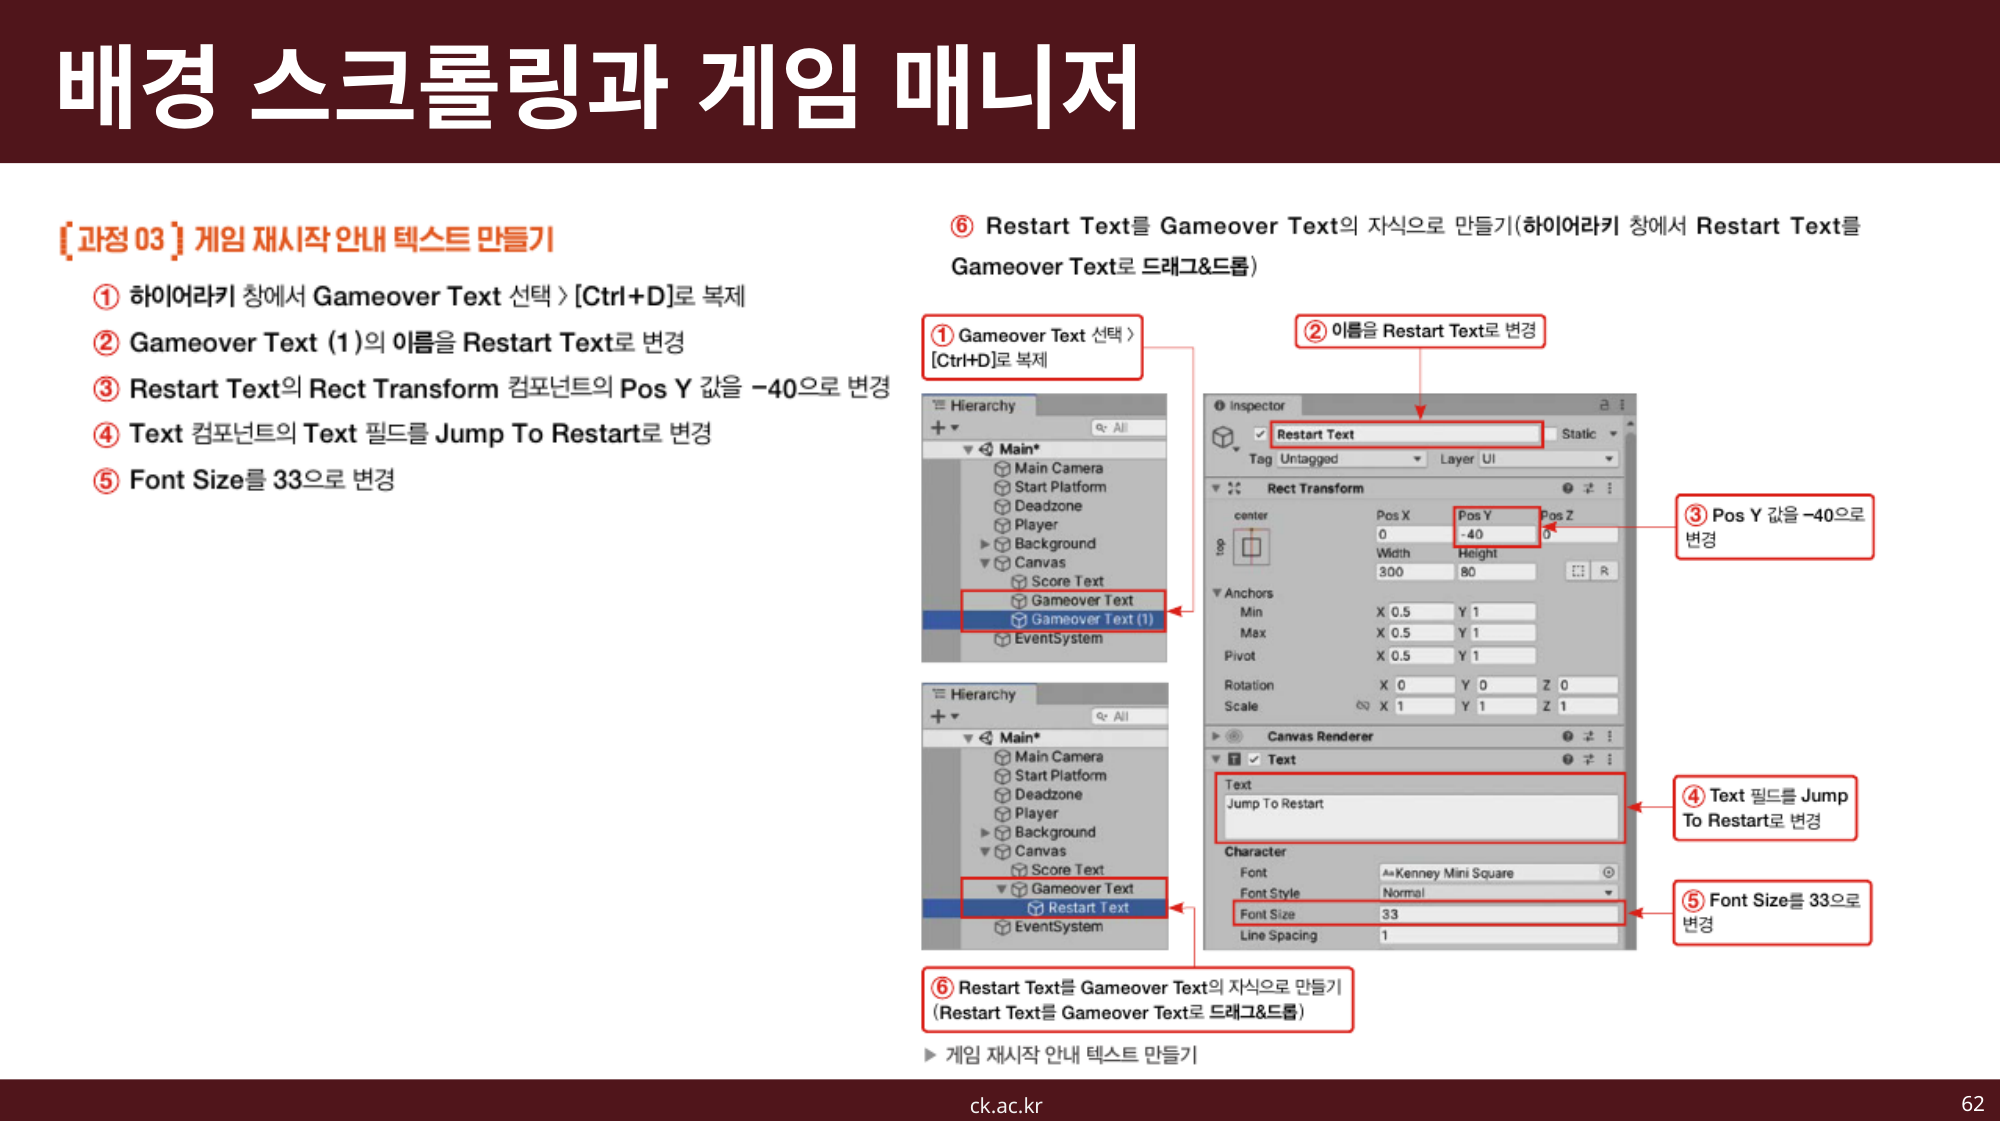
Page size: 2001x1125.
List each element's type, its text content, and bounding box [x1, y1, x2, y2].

slide_number 62 [1911, 1083, 2000, 1125]
picture [39, 206, 1889, 1074]
title 배경 스크롤링과 게임 매니저 [39, 34, 1289, 149]
footer ck.ac.kr [949, 1084, 1064, 1125]
